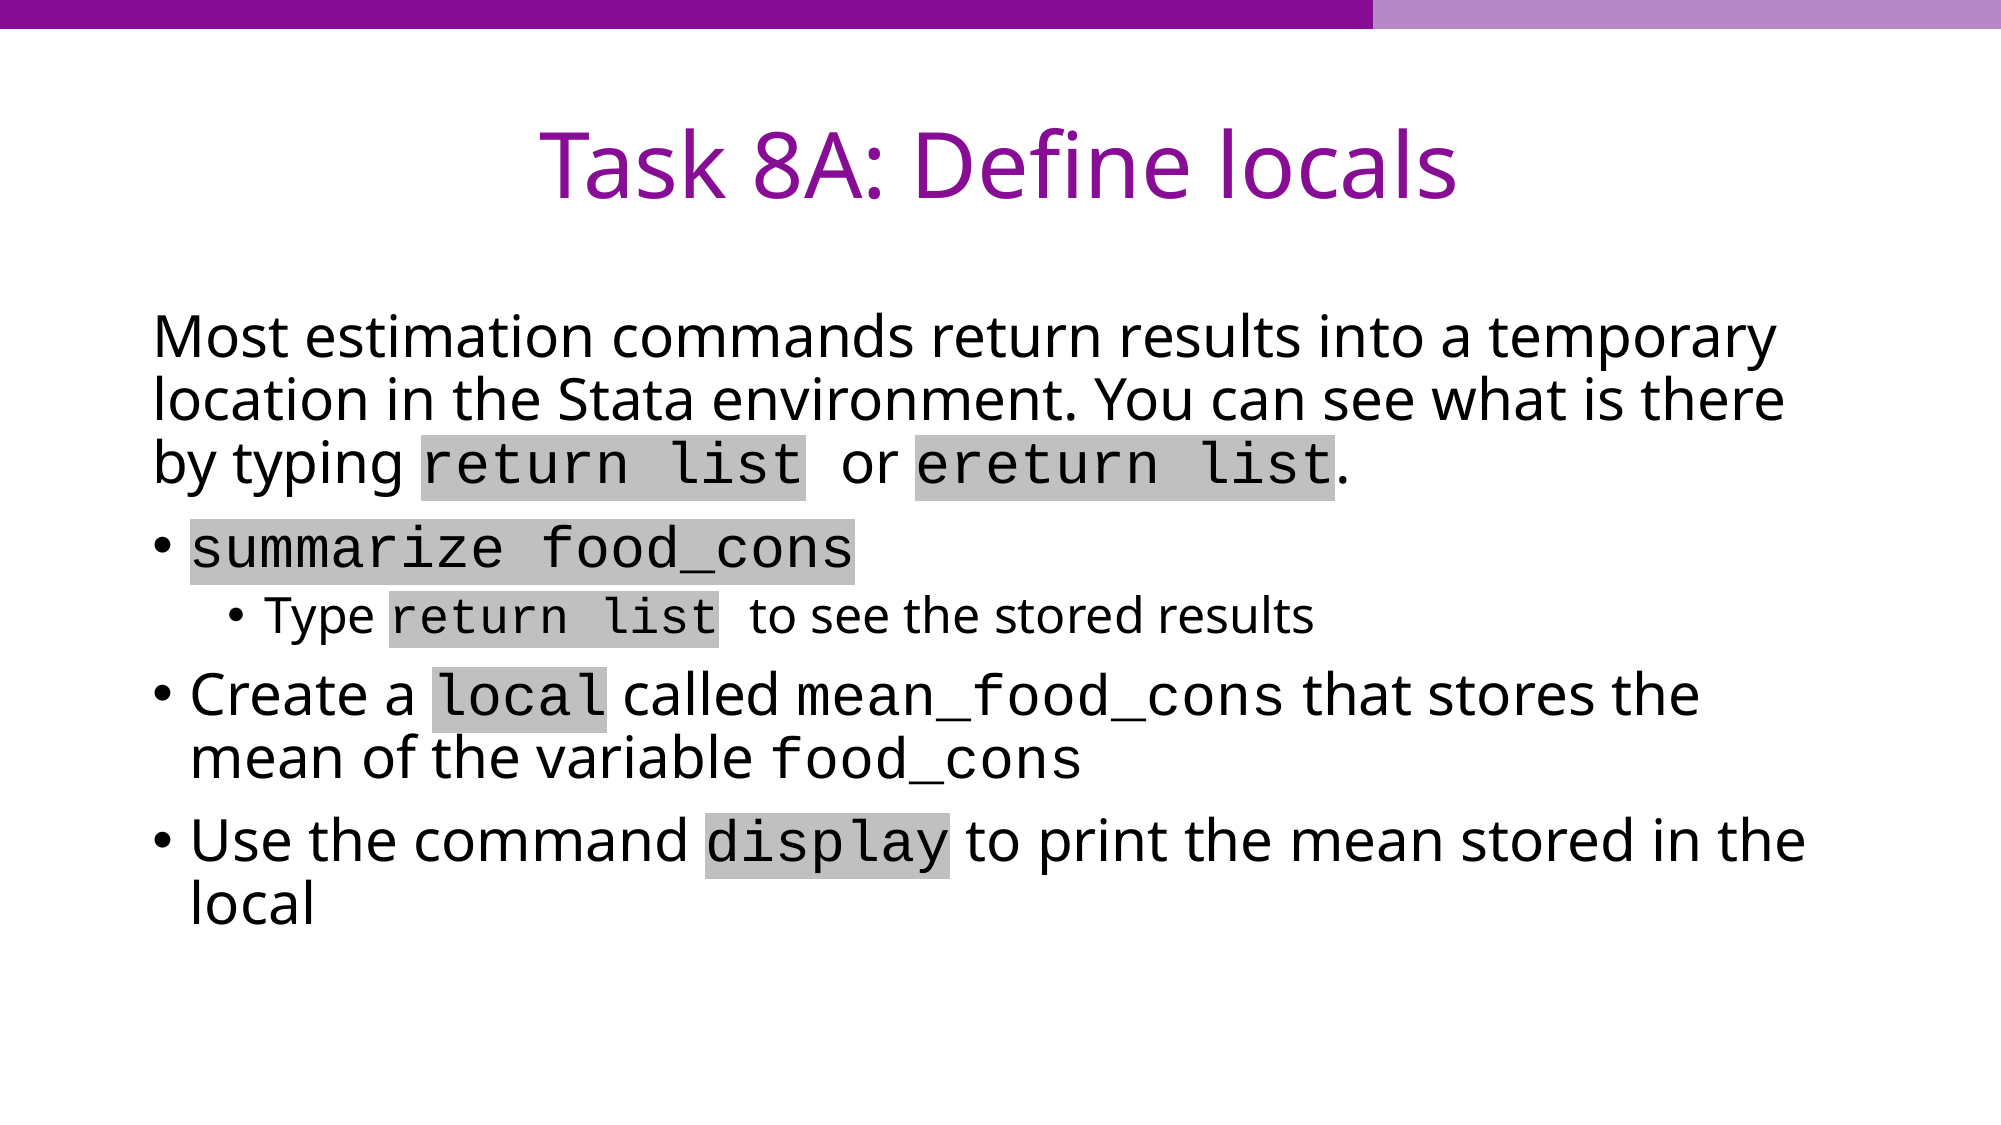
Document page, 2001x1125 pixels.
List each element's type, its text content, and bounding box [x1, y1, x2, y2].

title Task 8A: Define locals [137, 59, 1863, 278]
list Most estimation commands return results into a temporary location in the Stata environment. You can see what is there by typing return list or ereturn list. summarize food_cons Type return list to see the stored results Create a local called mean_food_cons that stores the mean of the variable food_cons Use the command display to print the mean stored in the local [137, 299, 1863, 1014]
